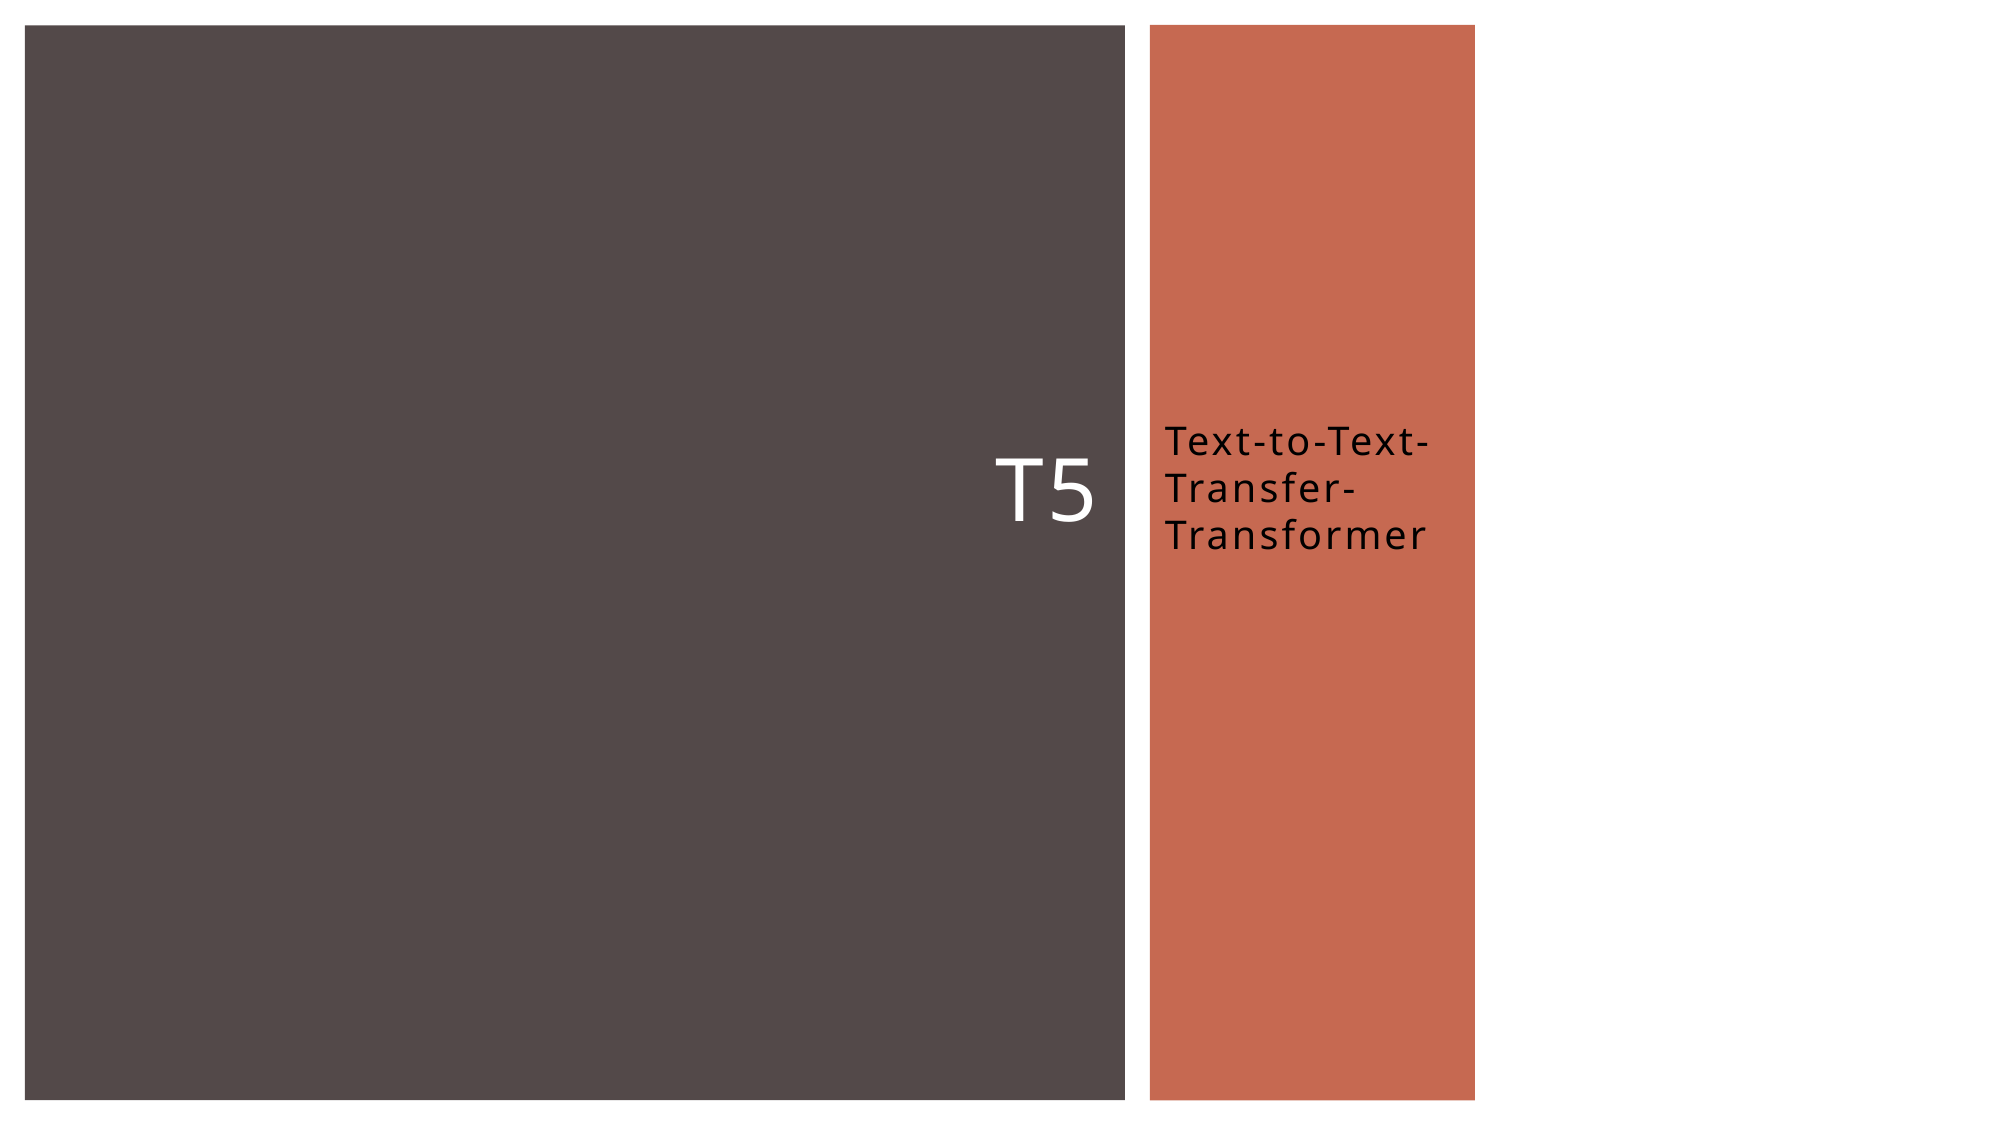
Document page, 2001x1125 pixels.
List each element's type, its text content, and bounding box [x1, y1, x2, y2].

title T5 [75, 336, 1113, 637]
subtitle Text-to-Text-Transfer-Transformer [1149, 336, 1475, 637]
